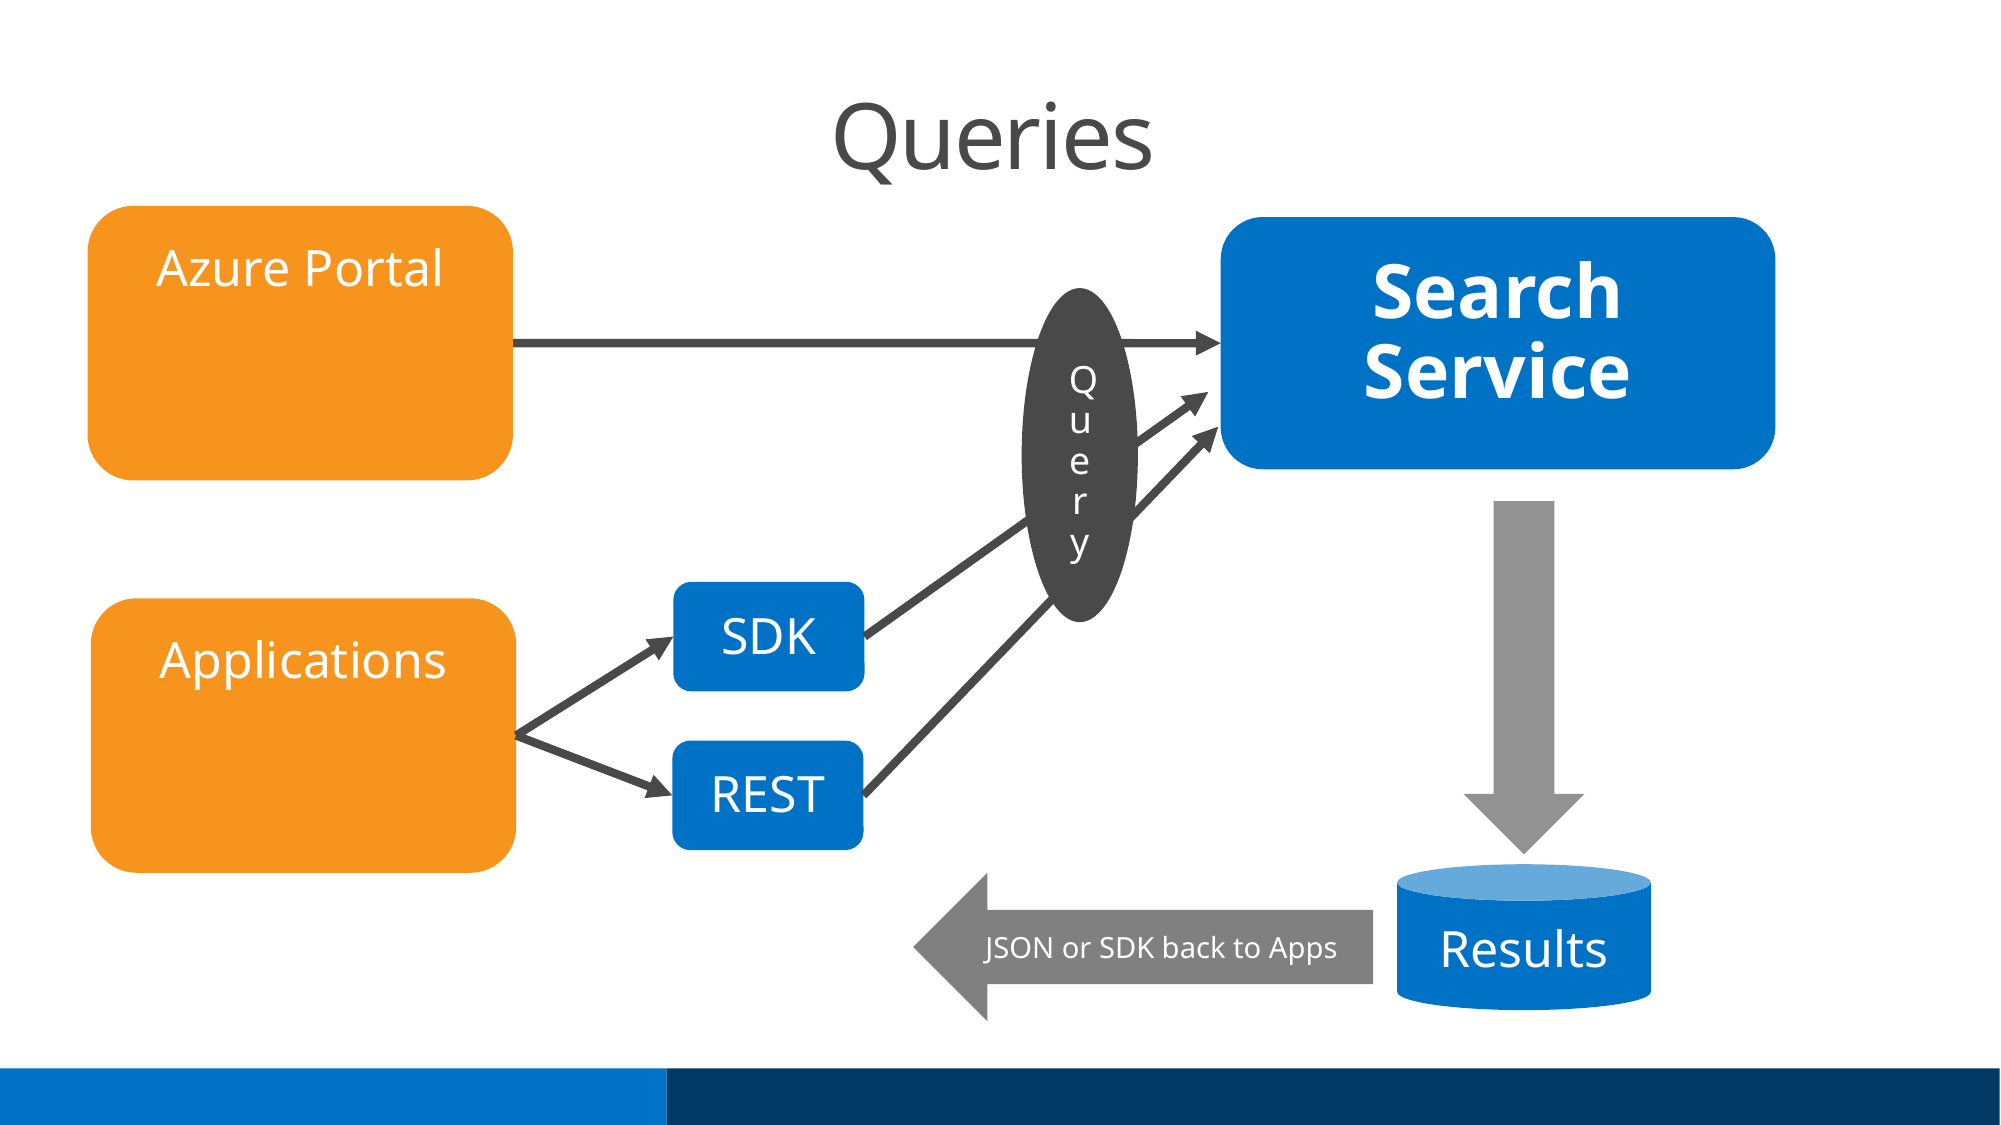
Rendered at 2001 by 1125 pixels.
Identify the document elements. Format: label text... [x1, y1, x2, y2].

text_box Search Service [1219, 216, 1777, 471]
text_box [515, 636, 674, 736]
text_box [1462, 500, 1586, 855]
text_box Query [1025, 344, 1135, 391]
title Queries [36, 43, 1949, 207]
text_box Results [1396, 863, 1652, 1011]
text_box SDK [672, 581, 863, 693]
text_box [863, 426, 1219, 796]
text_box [515, 735, 673, 796]
text_box Query [1036, 287, 1124, 342]
text_box Applications [90, 597, 517, 874]
text_box REST [671, 739, 865, 851]
text_box Azure Portal [86, 205, 514, 482]
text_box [864, 391, 1209, 426]
text_box JSON or SDK back to Apps [912, 872, 1374, 1023]
